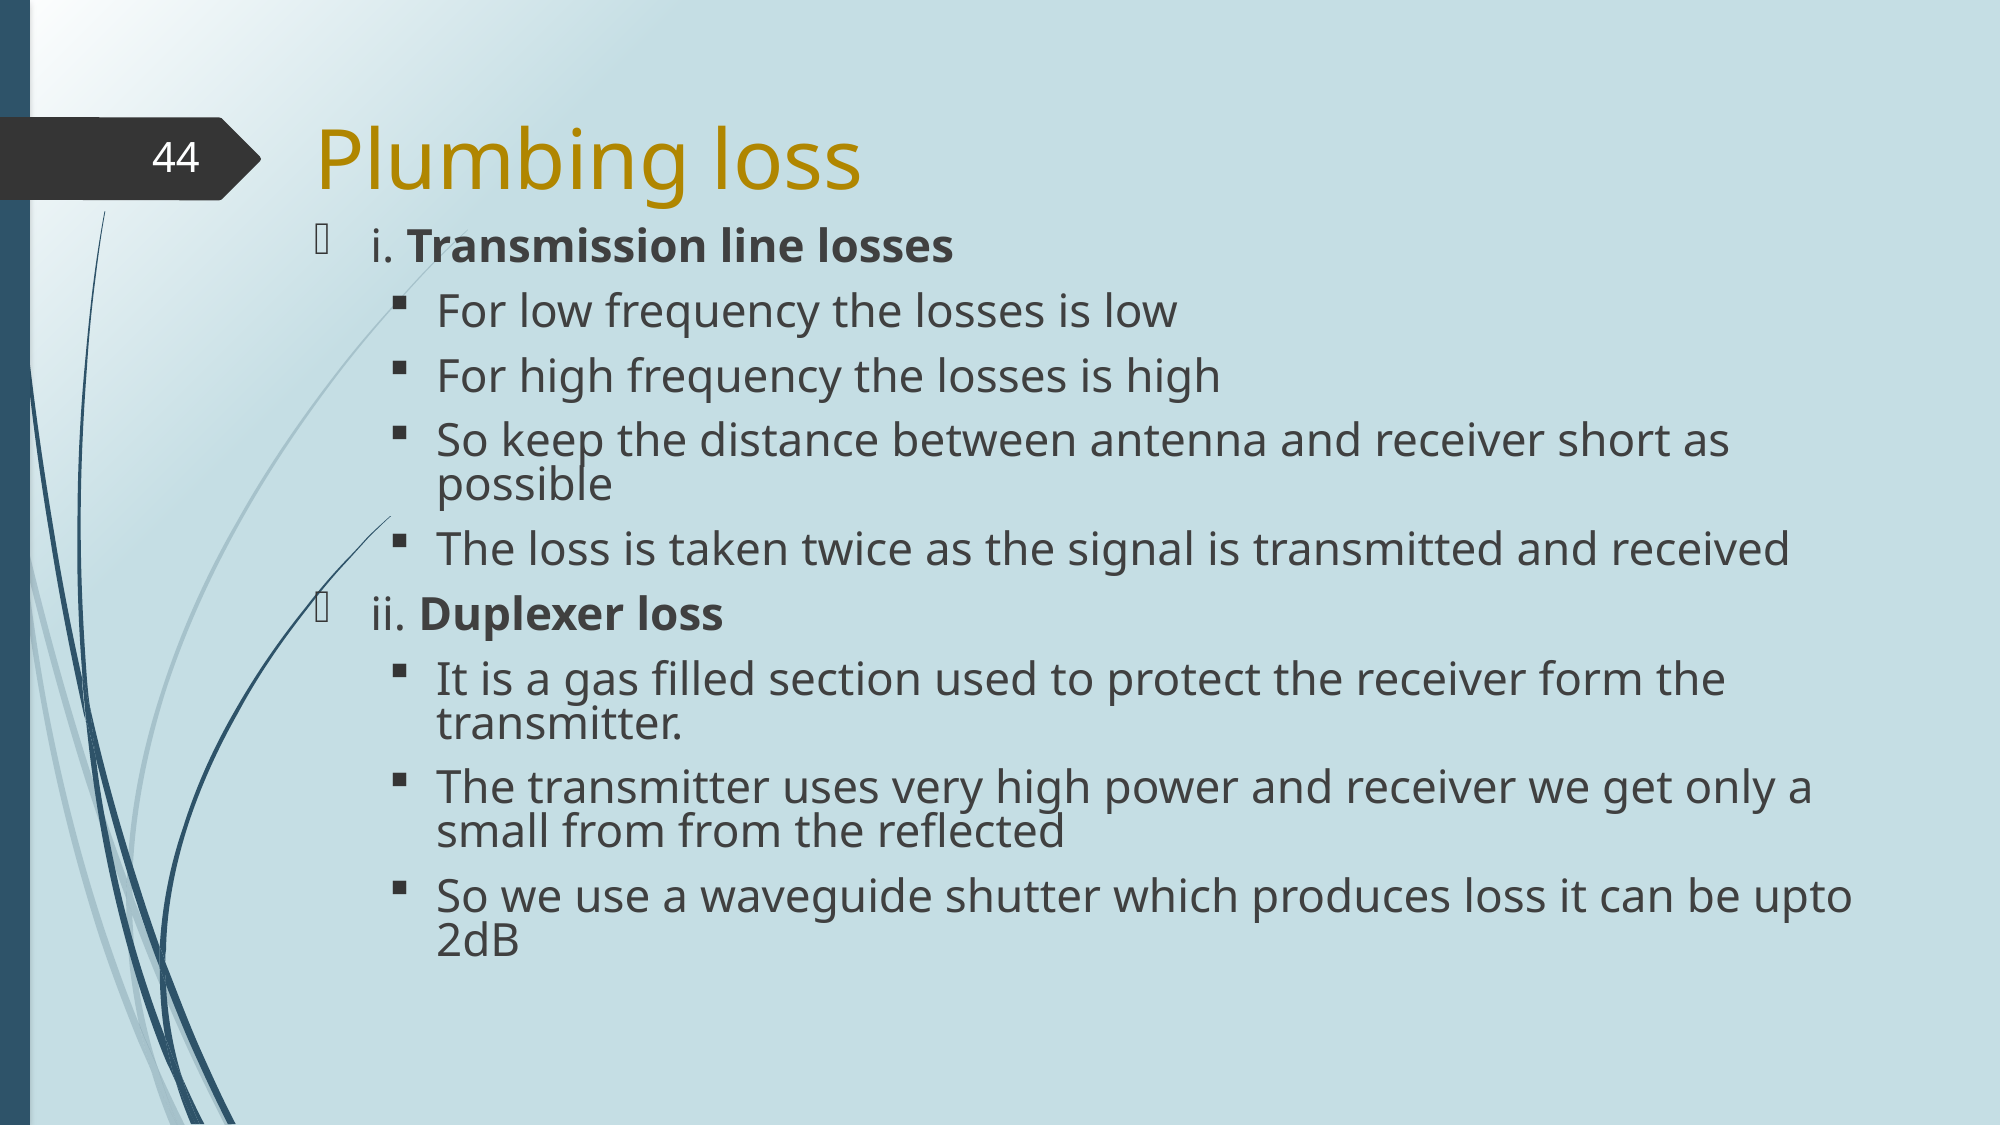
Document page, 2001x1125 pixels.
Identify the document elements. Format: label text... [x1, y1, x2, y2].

list i. Transmission line losses For low frequency the losses is low For high frequency the losses is high So keep the distance between antenna and receiver short as possible The loss is taken twice as the signal is transmitted and received ii. Duplexer loss It is a gas filled section used to protect the receiver form the transmitter. The transmitter uses very high power and receiver we get only a small from from the reflected So we use a waveguide shutter which produces loss it can be upto 2dB [299, 219, 1872, 1027]
title Plumbing loss [299, 98, 1762, 219]
slide_number 44 [87, 129, 216, 190]
